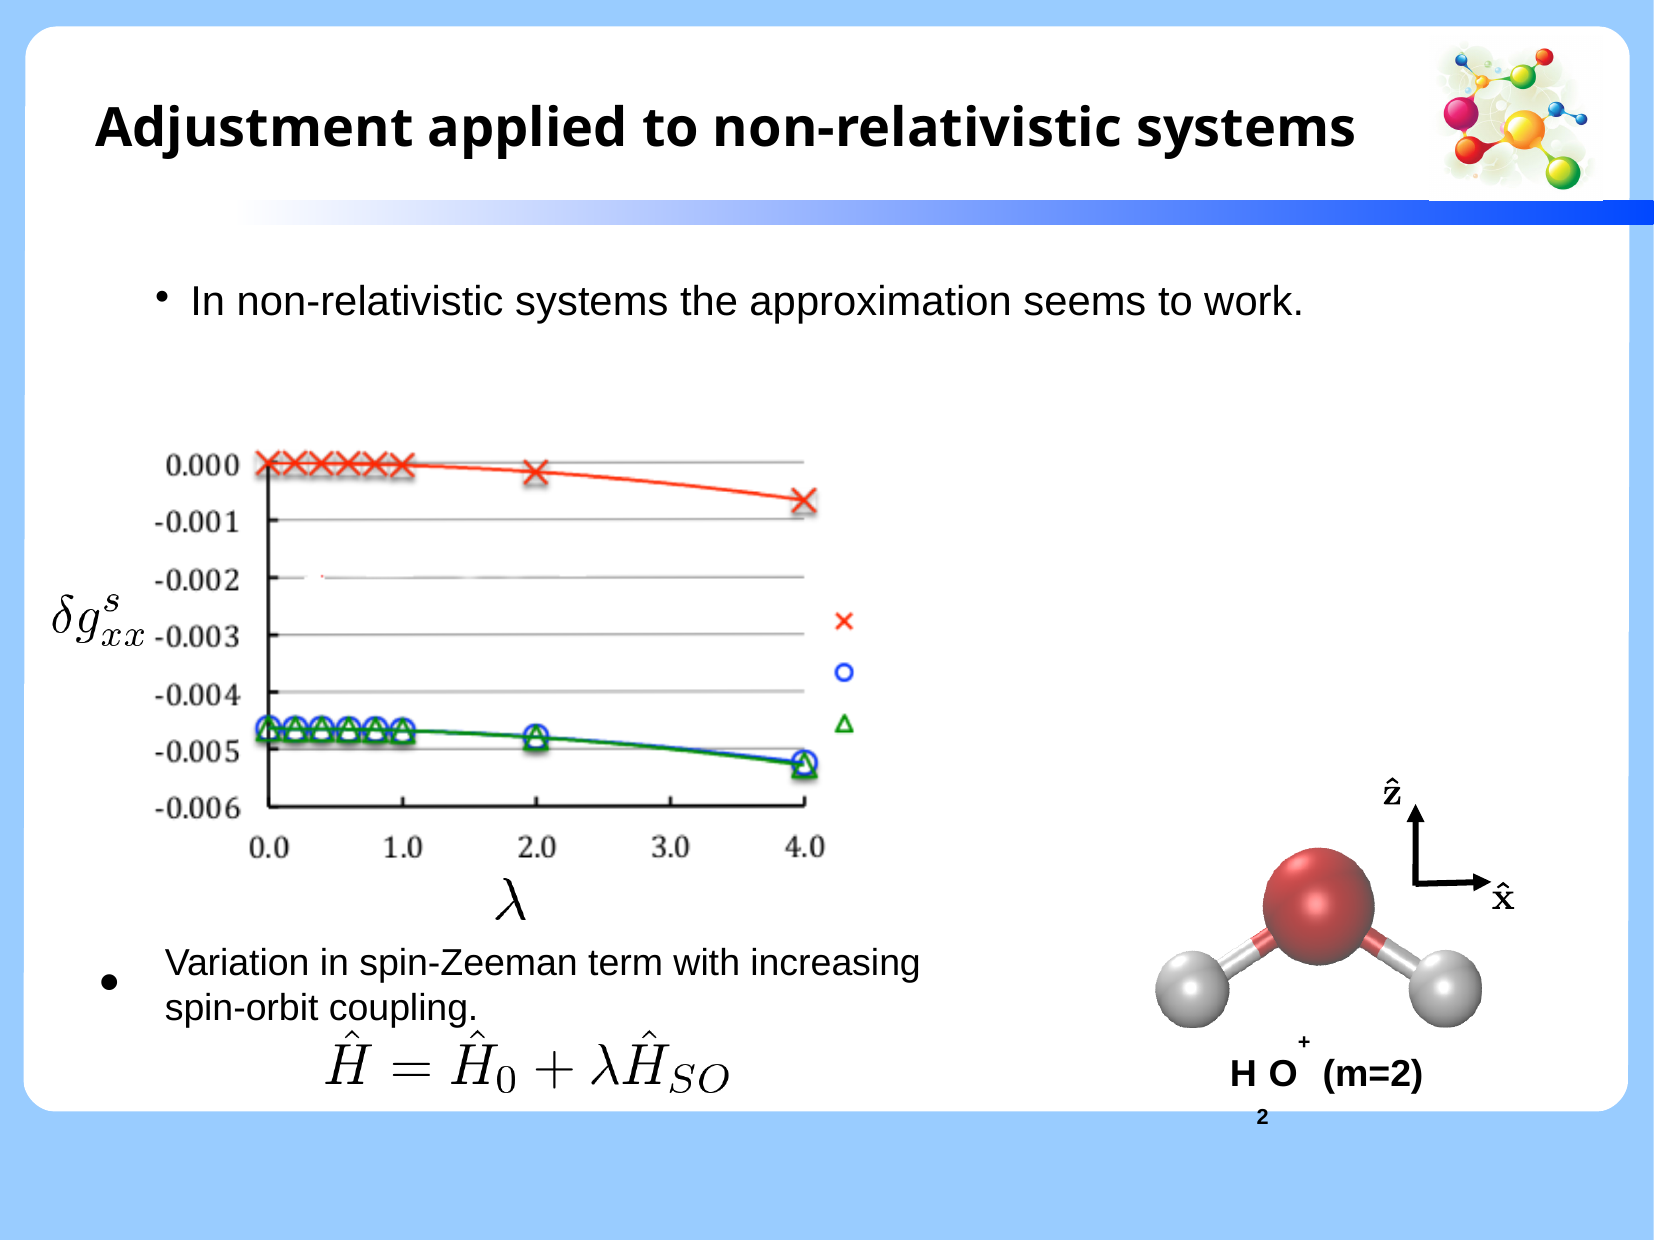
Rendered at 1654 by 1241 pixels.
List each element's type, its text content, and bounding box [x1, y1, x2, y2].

picture [325, 1029, 729, 1093]
text_box In non-relativistic systems the approximation seems to work. [140, 266, 1364, 375]
text_box Variation in spin-Zeeman term with increasing spin-orbit coupling. [149, 930, 936, 1029]
picture [1428, 35, 1603, 201]
text_box [1381, 777, 1404, 805]
text_box [82, 236, 1571, 1028]
picture [51, 594, 144, 646]
picture [1154, 847, 1482, 1028]
text_box [1496, 881, 1510, 889]
text_box Adjustment applied to non-relativistic systems [82, 49, 1370, 201]
picture [495, 878, 526, 921]
text_box [1386, 777, 1399, 784]
text_box H2O+ (m=2) [1214, 1020, 1631, 1097]
text_box [1409, 804, 1422, 845]
text_box [1485, 878, 1492, 886]
text_box [1383, 786, 1401, 805]
text_box [1492, 891, 1515, 909]
text_box [1491, 881, 1516, 909]
picture [149, 422, 855, 871]
